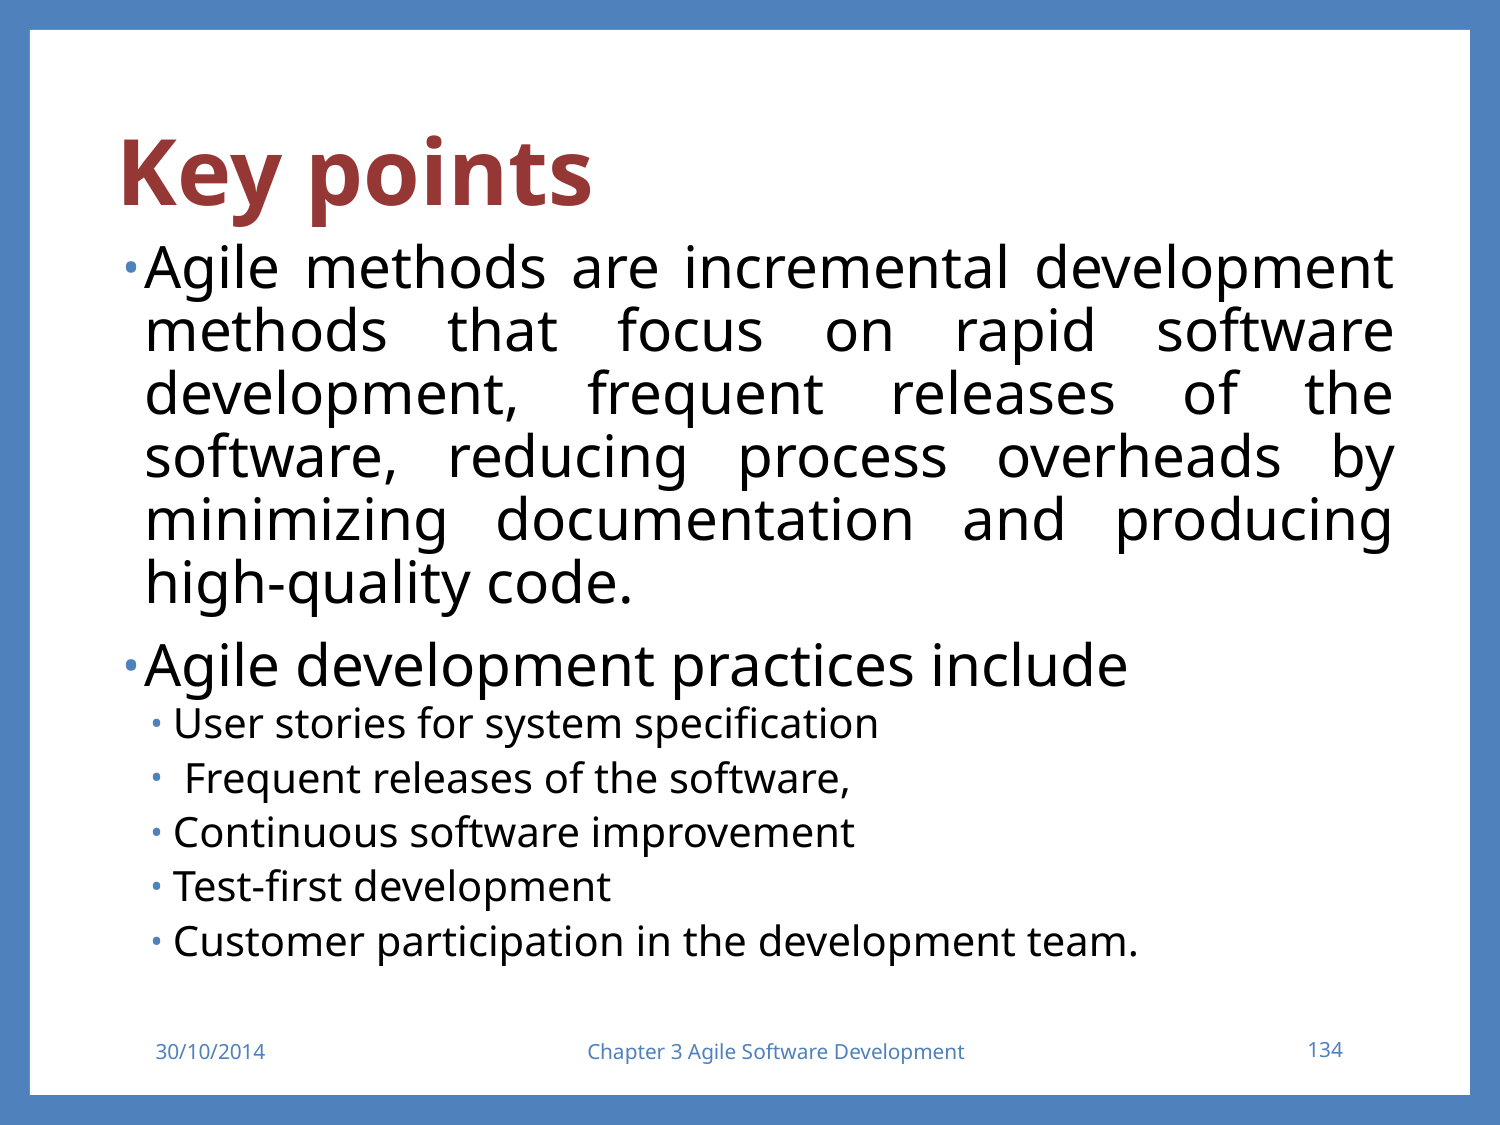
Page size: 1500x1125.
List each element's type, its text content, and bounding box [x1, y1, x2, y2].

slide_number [140, 1020, 428, 1081]
slide_number 134 [1147, 1020, 1358, 1081]
list Agile methods are incremental development methods that focus on rapid software development, frequent releases of the software, reducing process overheads by minimizing documentation and producing high-quality code. Agile development practices include User stories for system specification Frequent releases of the software, Continuous software improvement Test-first development Customer participation in the development team. [101, 231, 1410, 1000]
footer Chapter 3 Agile Software Development [485, 1020, 1067, 1081]
title Key points [101, 64, 1410, 231]
